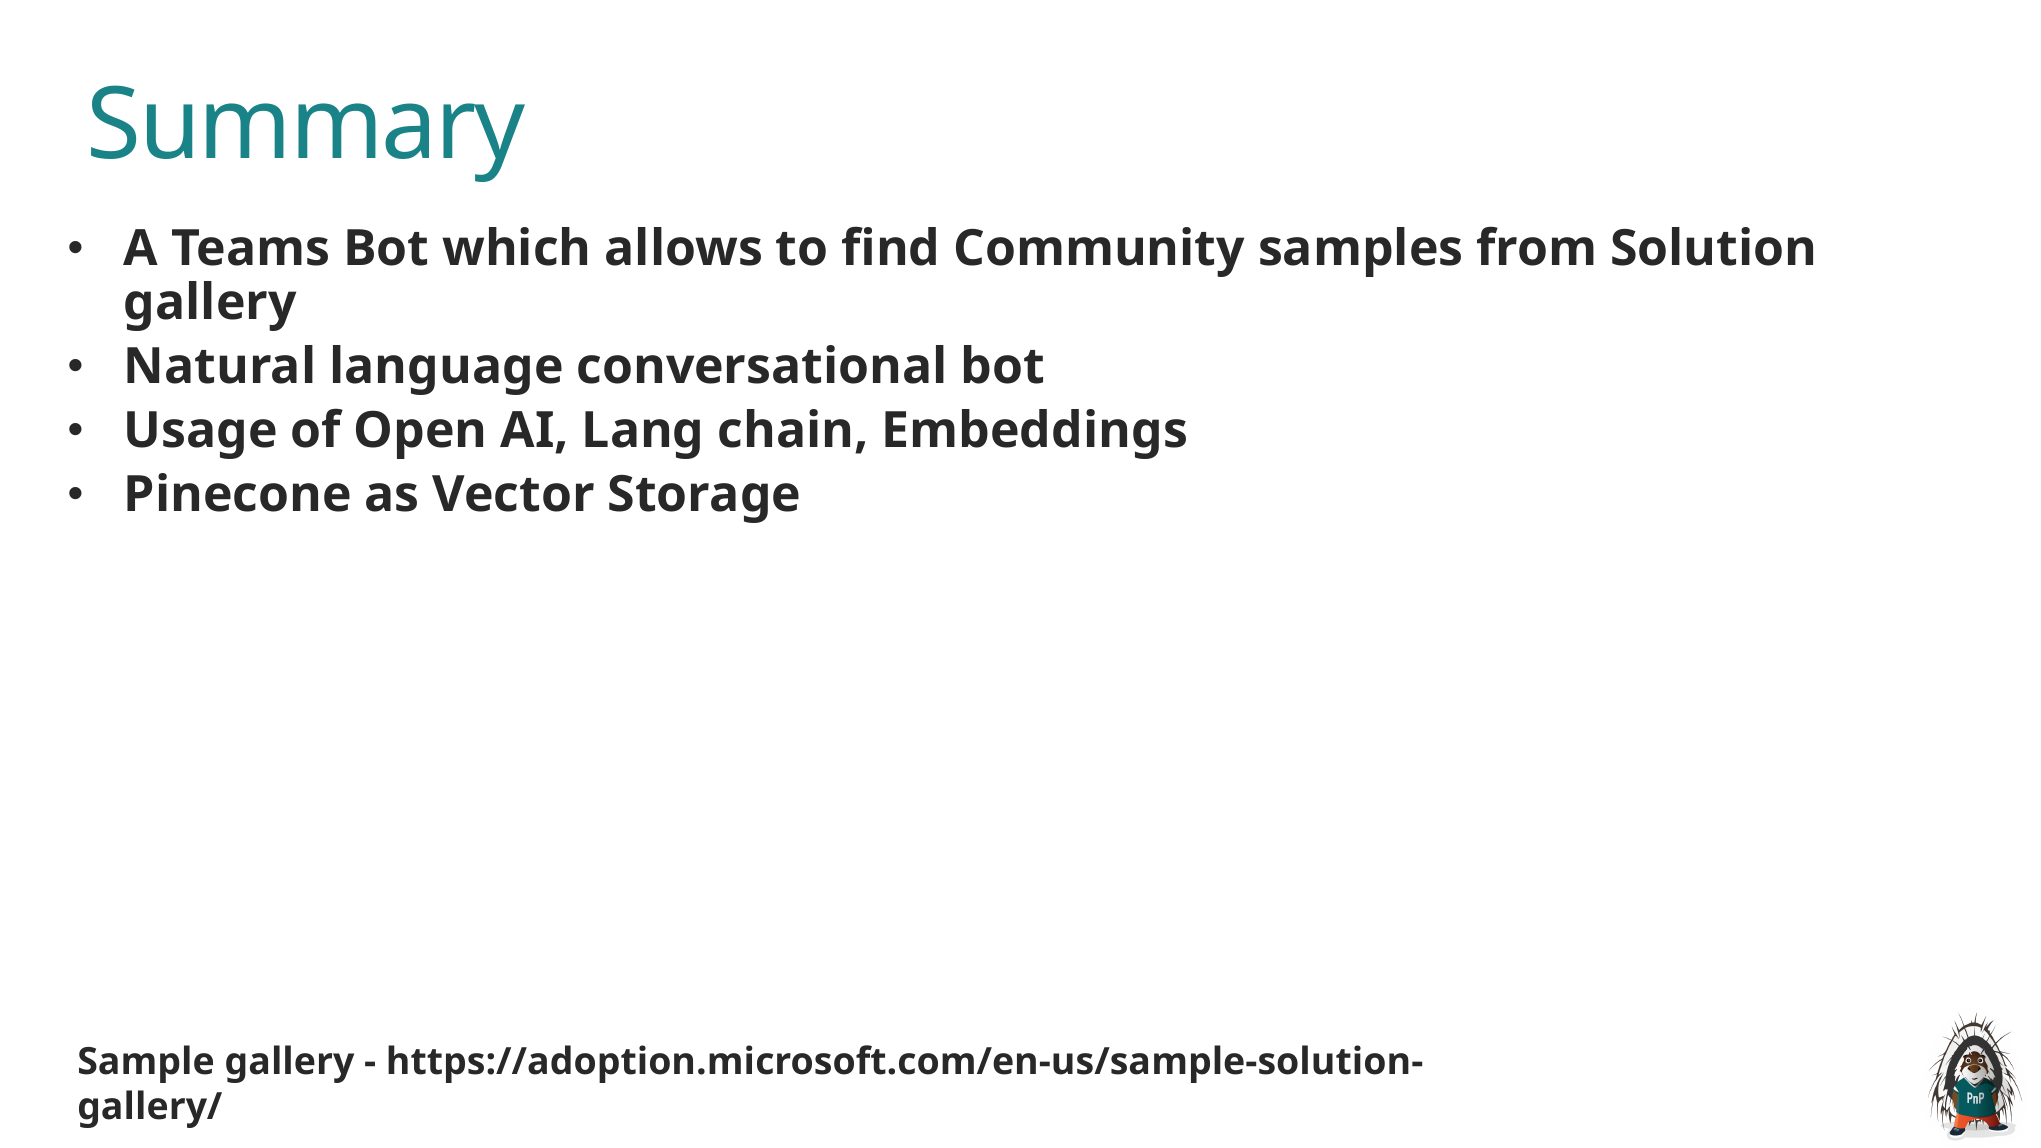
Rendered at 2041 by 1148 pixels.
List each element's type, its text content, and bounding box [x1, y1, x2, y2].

text_box Summary [62, 57, 2013, 208]
picture [1920, 1008, 2027, 1148]
text_box Sample gallery - https://adoption.microsoft.com/en-us/sample-solution-gallery/ [62, 1029, 1571, 1135]
text_box A Teams Bot which allows to find Community samples from Solution gallery Natural language conversational bot Usage of Open AI, Lang chain, Embeddings Pinecone as Vector Storage [43, 207, 1960, 666]
